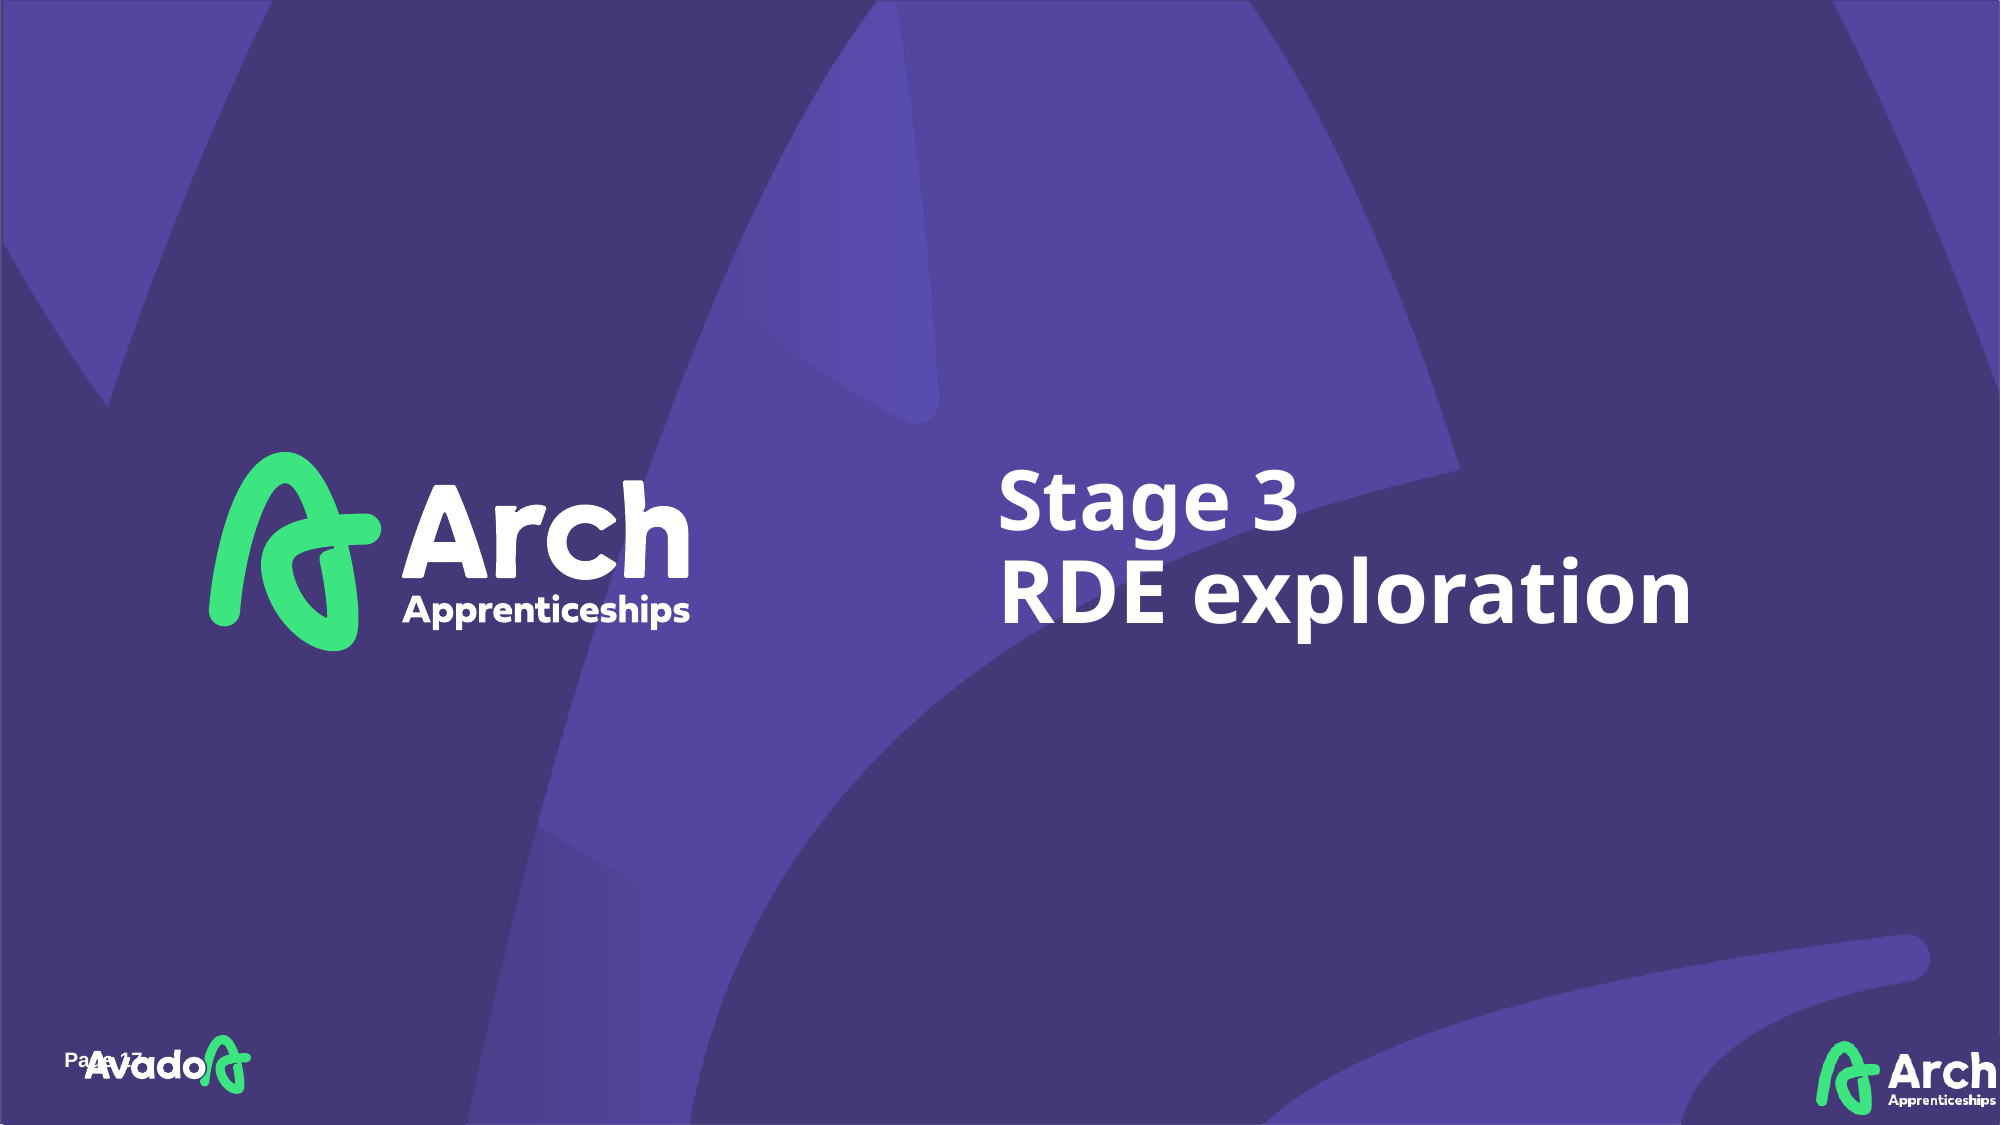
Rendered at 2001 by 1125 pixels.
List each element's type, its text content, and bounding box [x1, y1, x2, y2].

picture [0, 0, 2000, 1125]
text_box Page 17 [49, 1038, 267, 1079]
title Stage 3 RDE exploration [982, 450, 1916, 651]
